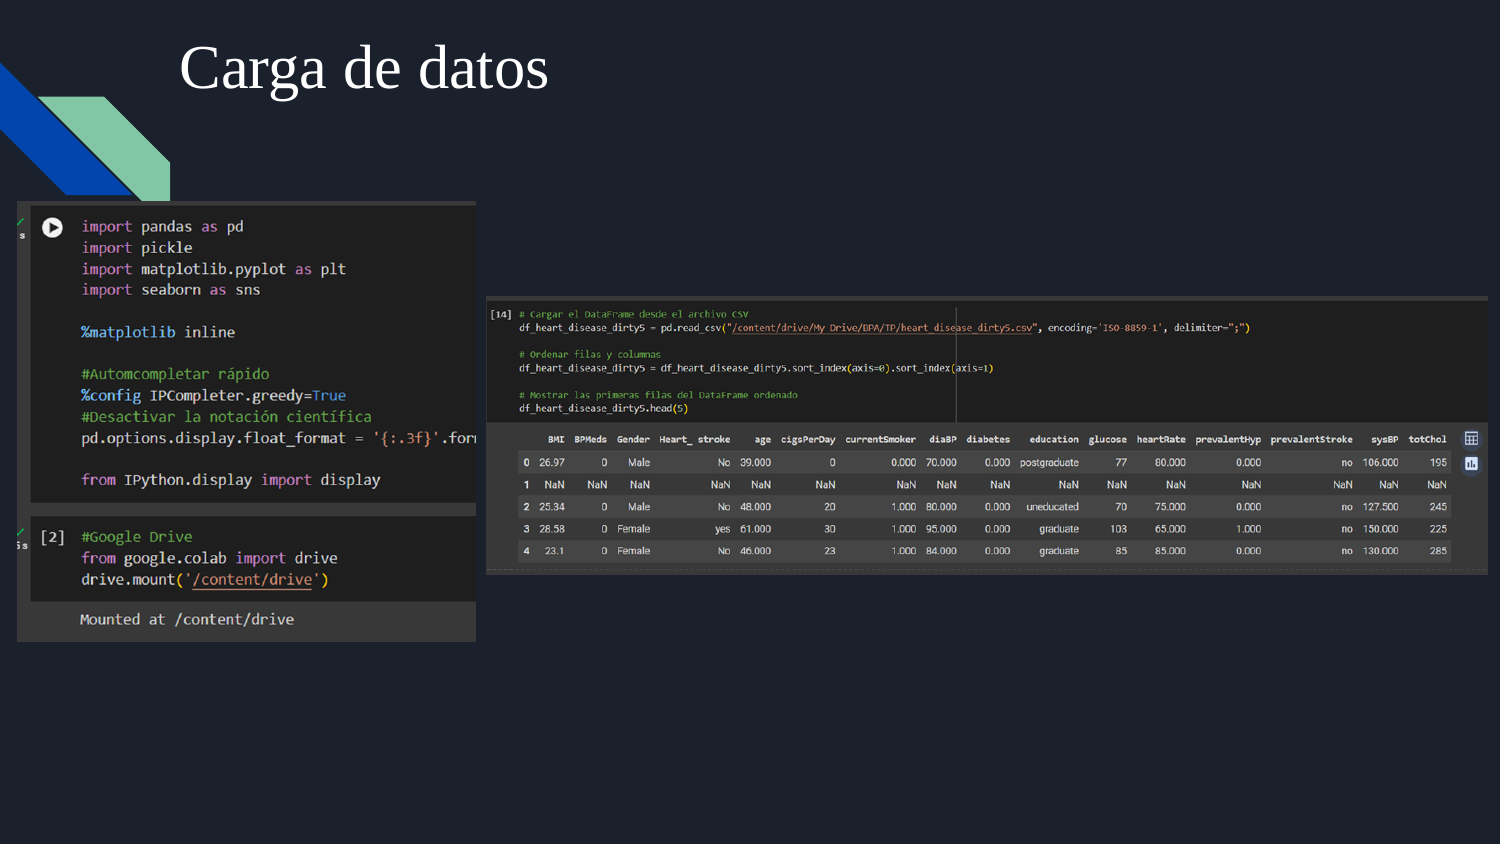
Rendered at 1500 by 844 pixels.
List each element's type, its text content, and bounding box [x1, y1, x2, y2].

picture [486, 296, 1488, 576]
picture [16, 201, 477, 643]
text_box Carga de datos [89, 0, 1411, 117]
